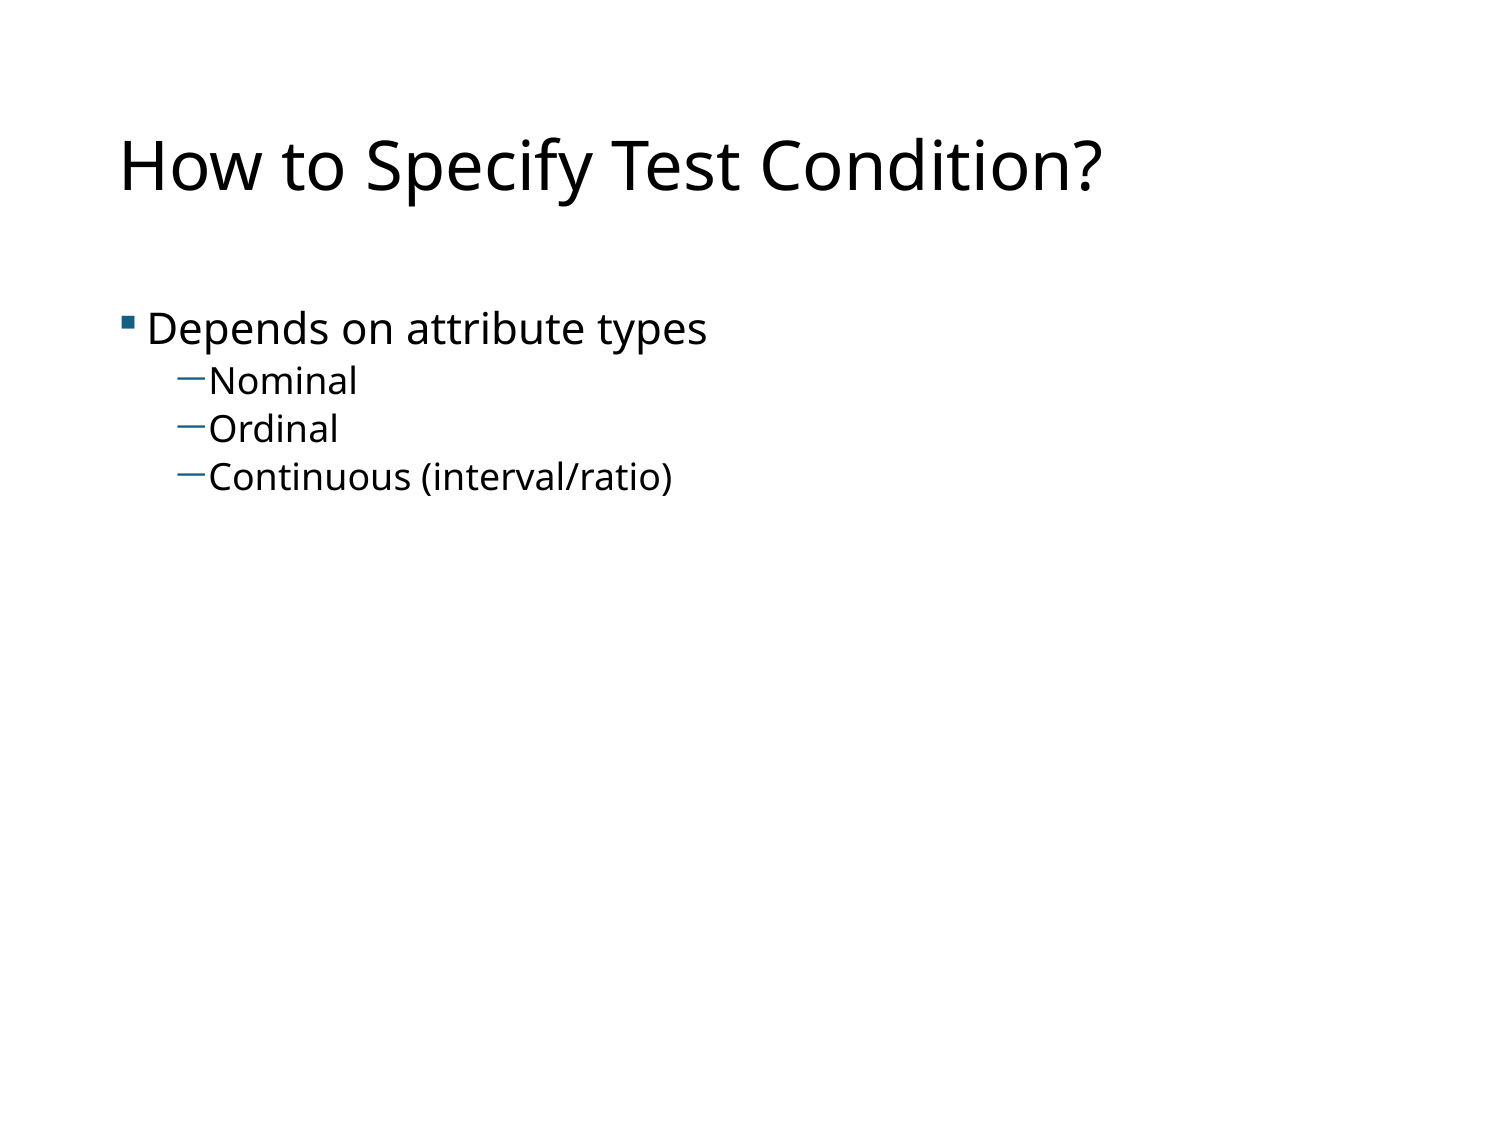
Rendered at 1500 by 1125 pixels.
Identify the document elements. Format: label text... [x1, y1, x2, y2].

title How to Specify Test Condition? [103, 59, 1397, 278]
list Depends on attribute types Nominal Ordinal Continuous (interval/ratio) [103, 299, 1397, 1014]
